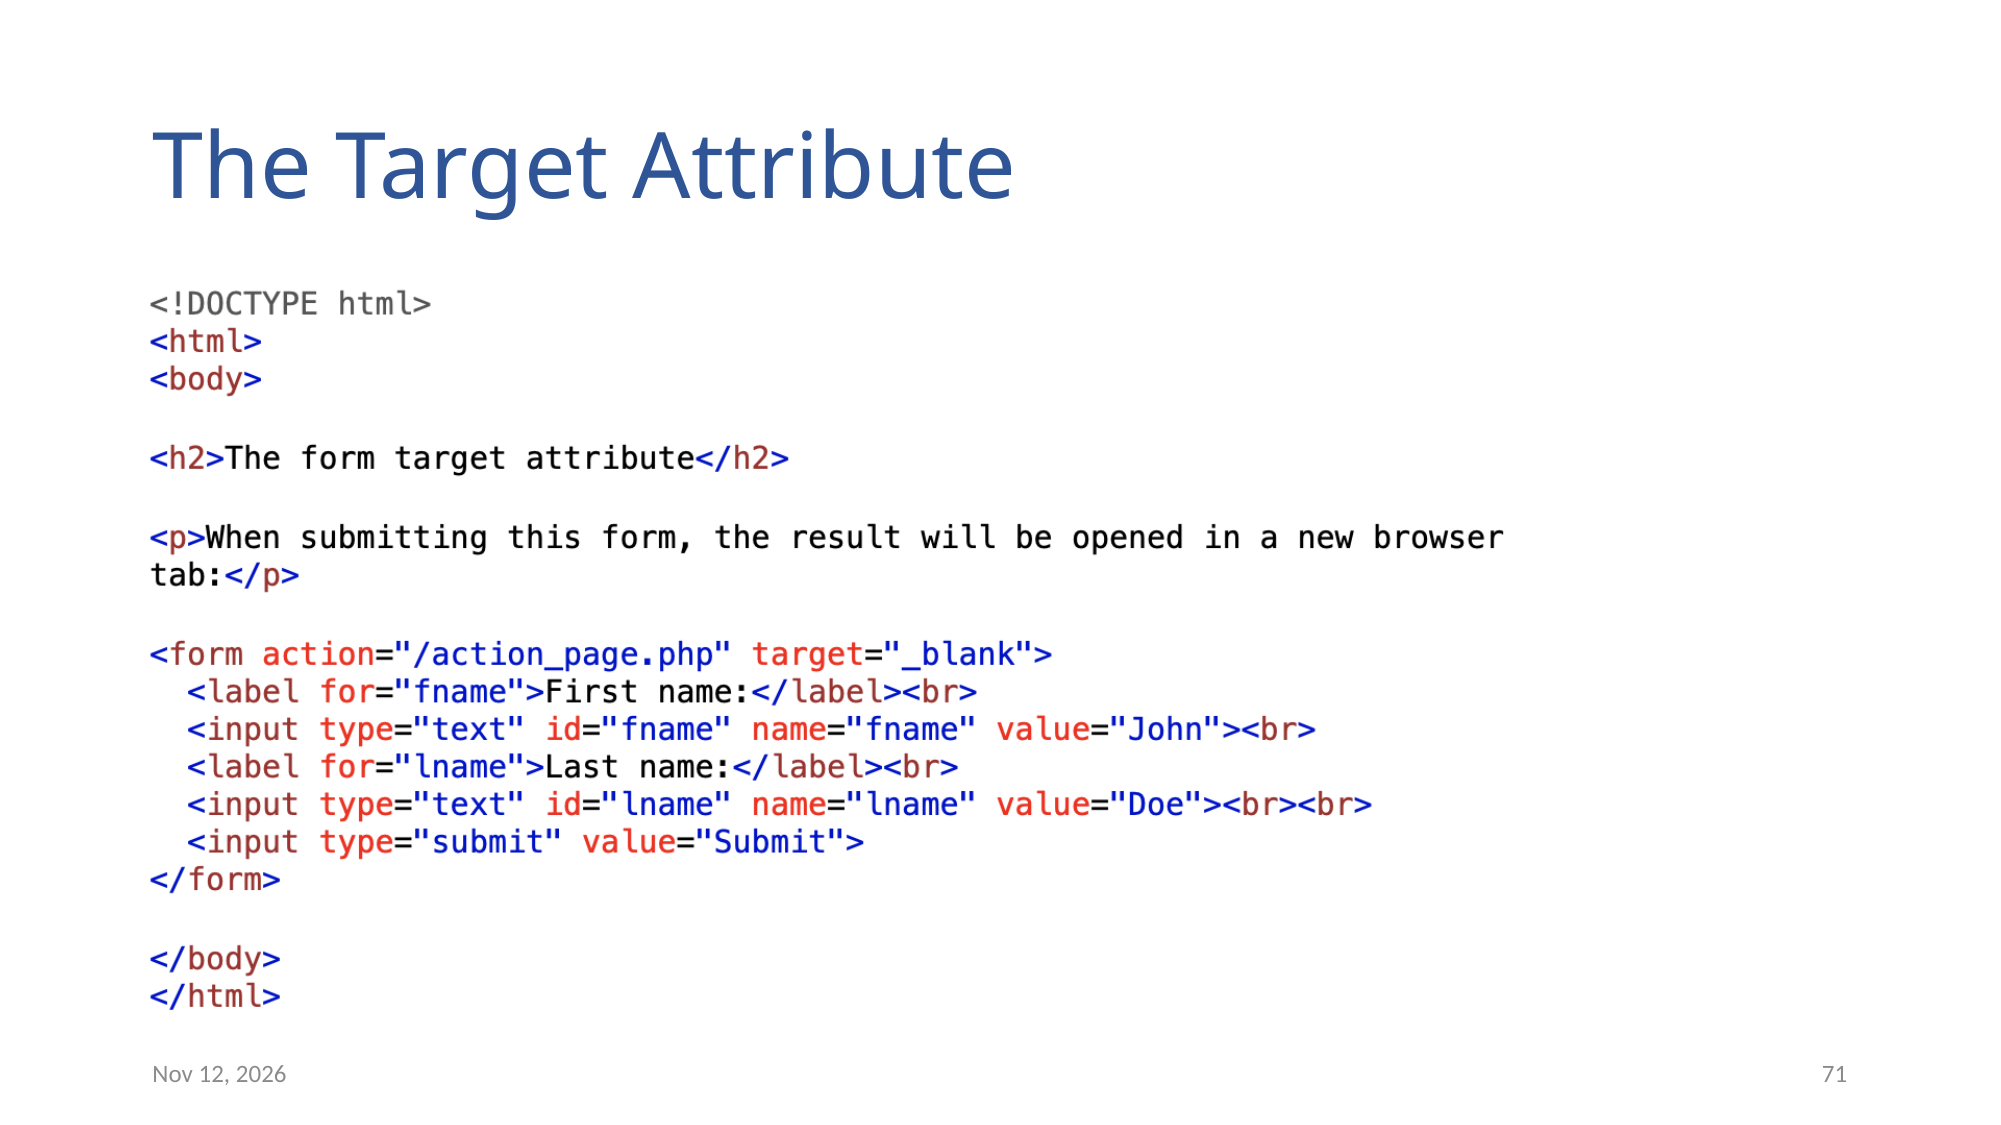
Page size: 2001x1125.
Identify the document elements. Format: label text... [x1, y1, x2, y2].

picture [137, 277, 1550, 1034]
slide_number 13-Jan-24 [137, 1042, 588, 1103]
title The Target Attribute [137, 59, 1863, 278]
slide_number 71 [1412, 1042, 1863, 1103]
